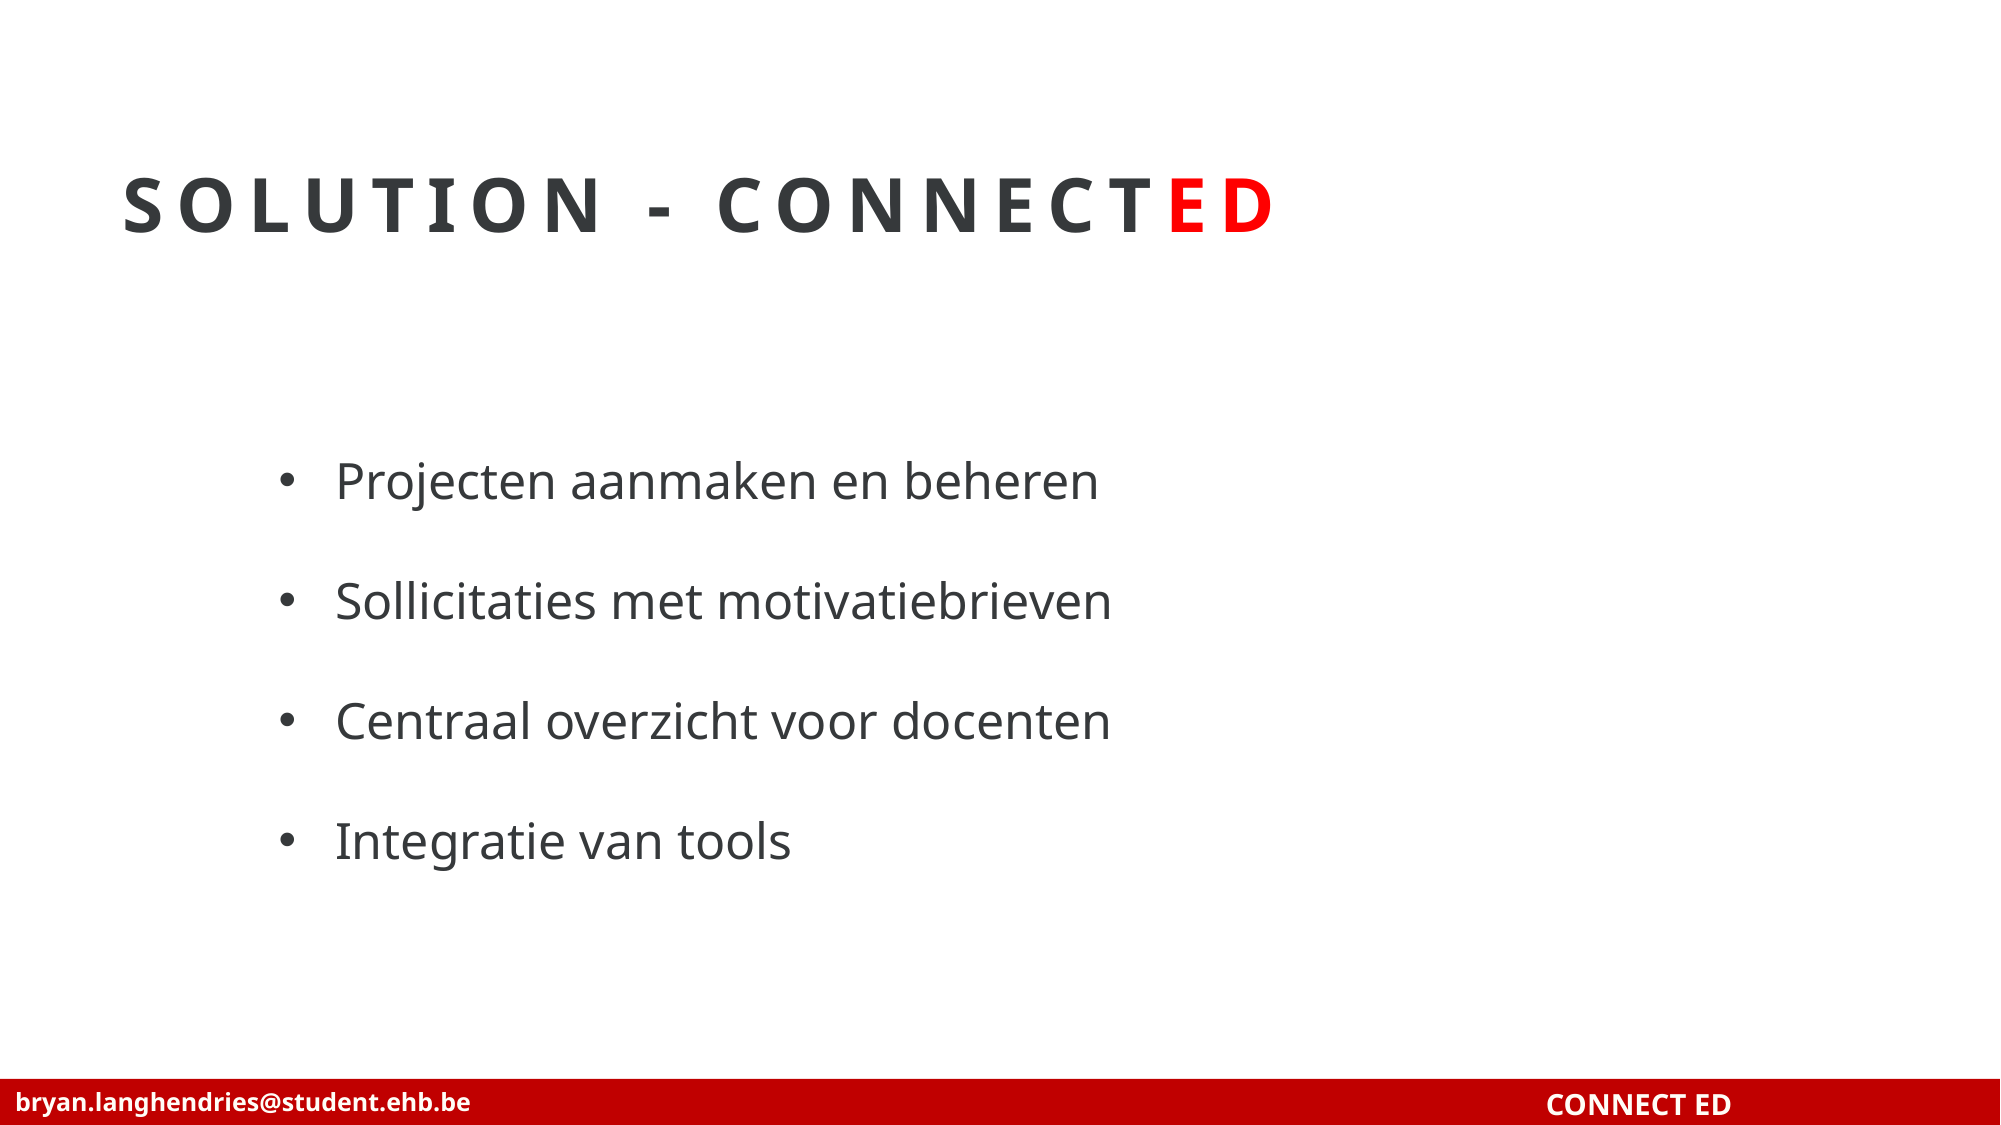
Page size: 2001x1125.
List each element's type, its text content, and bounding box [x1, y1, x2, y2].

text_box bryan.langhendries@student.ehb.be [0, 1078, 696, 1124]
title Solution - Connected [122, 121, 1596, 250]
text_box [0, 1078, 1530, 1125]
text_box [1848, 1078, 2000, 1125]
text_box CONNECT ED [1530, 1078, 1848, 1125]
text_box Projecten aanmaken en beheren Sollicitaties met motivatiebrieven Centraal overzicht voor docenten Integratie van tools [263, 381, 1305, 877]
